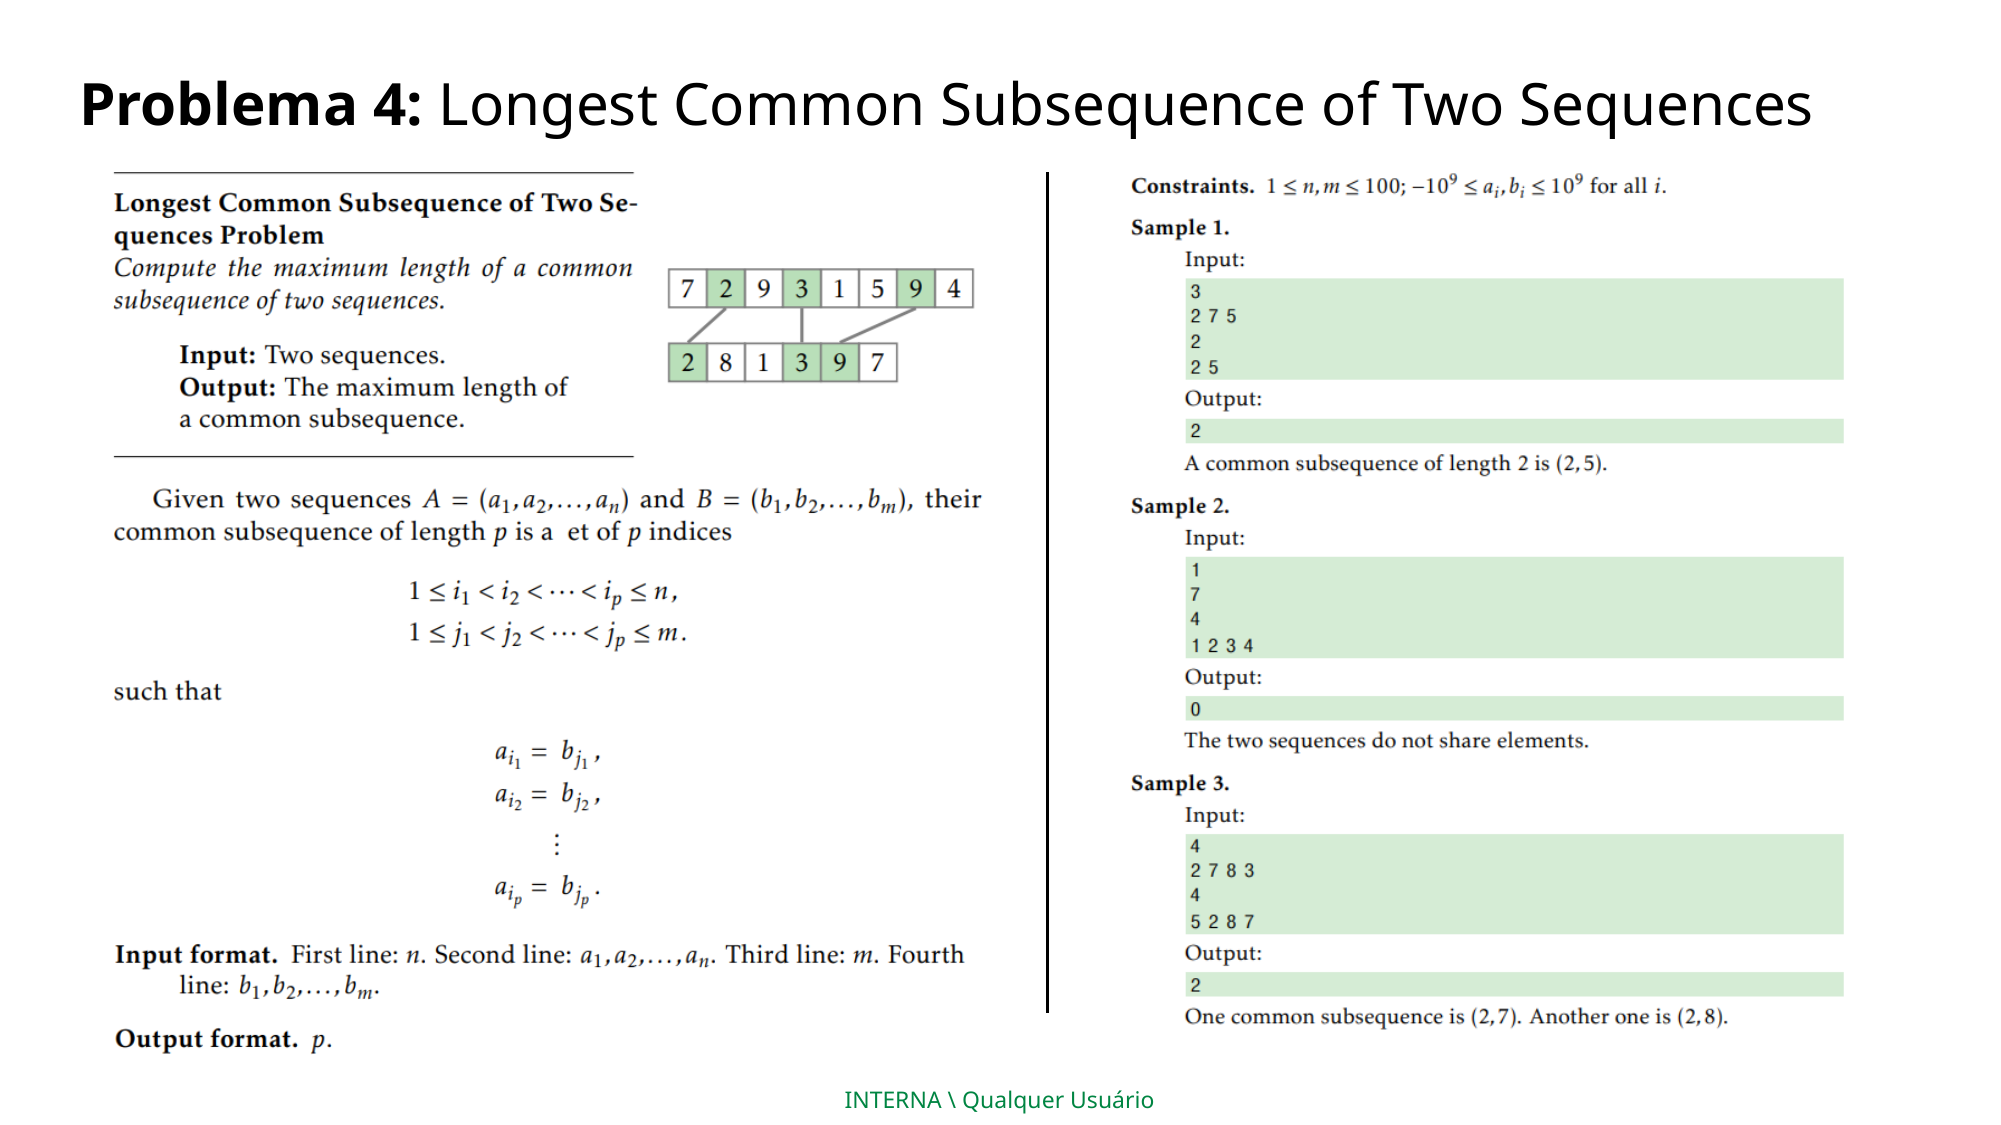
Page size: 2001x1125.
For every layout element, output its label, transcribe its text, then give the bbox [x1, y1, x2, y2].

picture [92, 933, 989, 1060]
picture [92, 146, 1005, 919]
title Problema 4: Longest Common Subsequence of Two Sequences [64, 46, 1936, 167]
picture [1110, 172, 1858, 1038]
